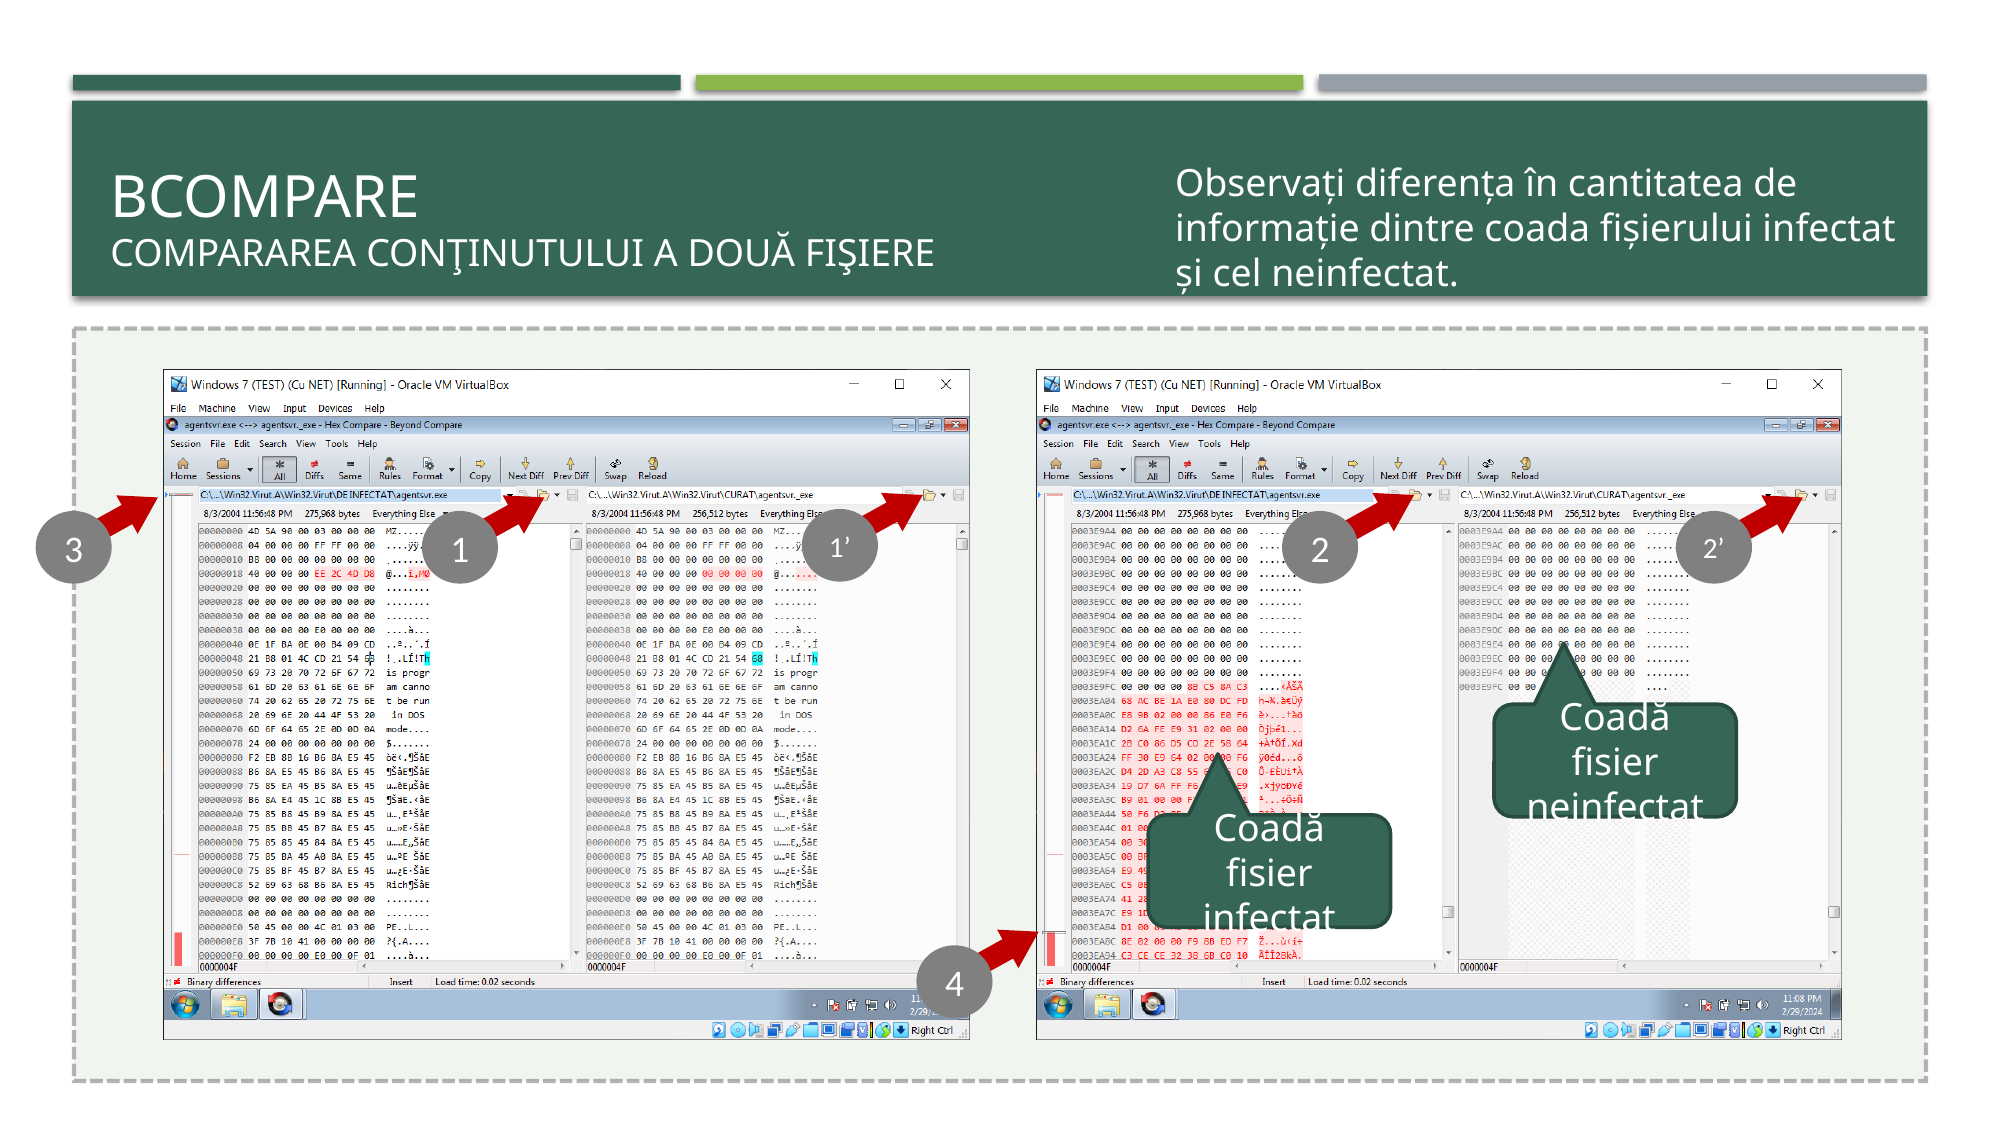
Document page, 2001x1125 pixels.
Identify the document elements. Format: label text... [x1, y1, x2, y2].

text_box [73, 328, 1927, 1081]
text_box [35, 497, 165, 585]
picture [163, 368, 970, 1040]
title Bcompare compararea conţinutului a două fişiere [95, 115, 1905, 282]
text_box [915, 932, 1046, 1019]
text_box Observați diferența în cantitatea de informație dintre coada fișierului infectat și cel neinfectat. [1160, 151, 1918, 302]
picture [1035, 368, 1843, 1041]
